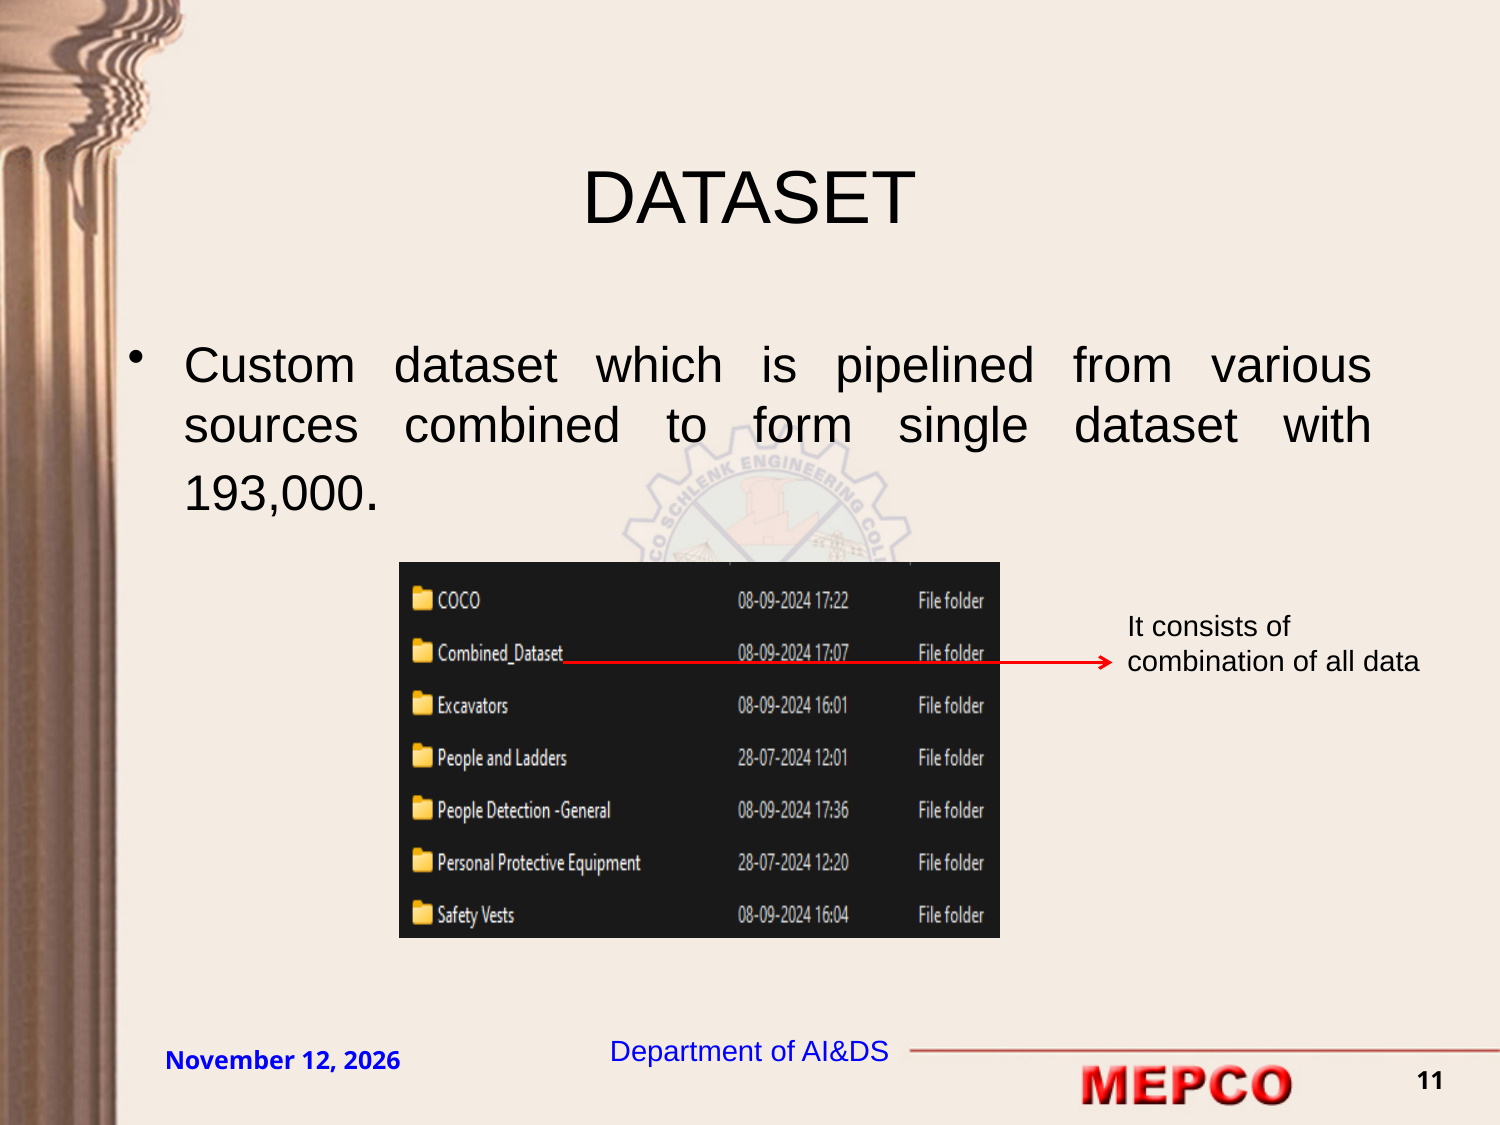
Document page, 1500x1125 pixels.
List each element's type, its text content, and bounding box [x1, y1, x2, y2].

text_box It consists of combination of all data [1112, 599, 1438, 685]
picture [0, 0, 1500, 1125]
list Custom dataset which is pipelined from various sources combined to form single dataset with 193,000. [112, 324, 1388, 1000]
title DATASET [112, 99, 1388, 288]
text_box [999, 562, 1226, 663]
footer Department of AI&DS [512, 1024, 988, 1101]
